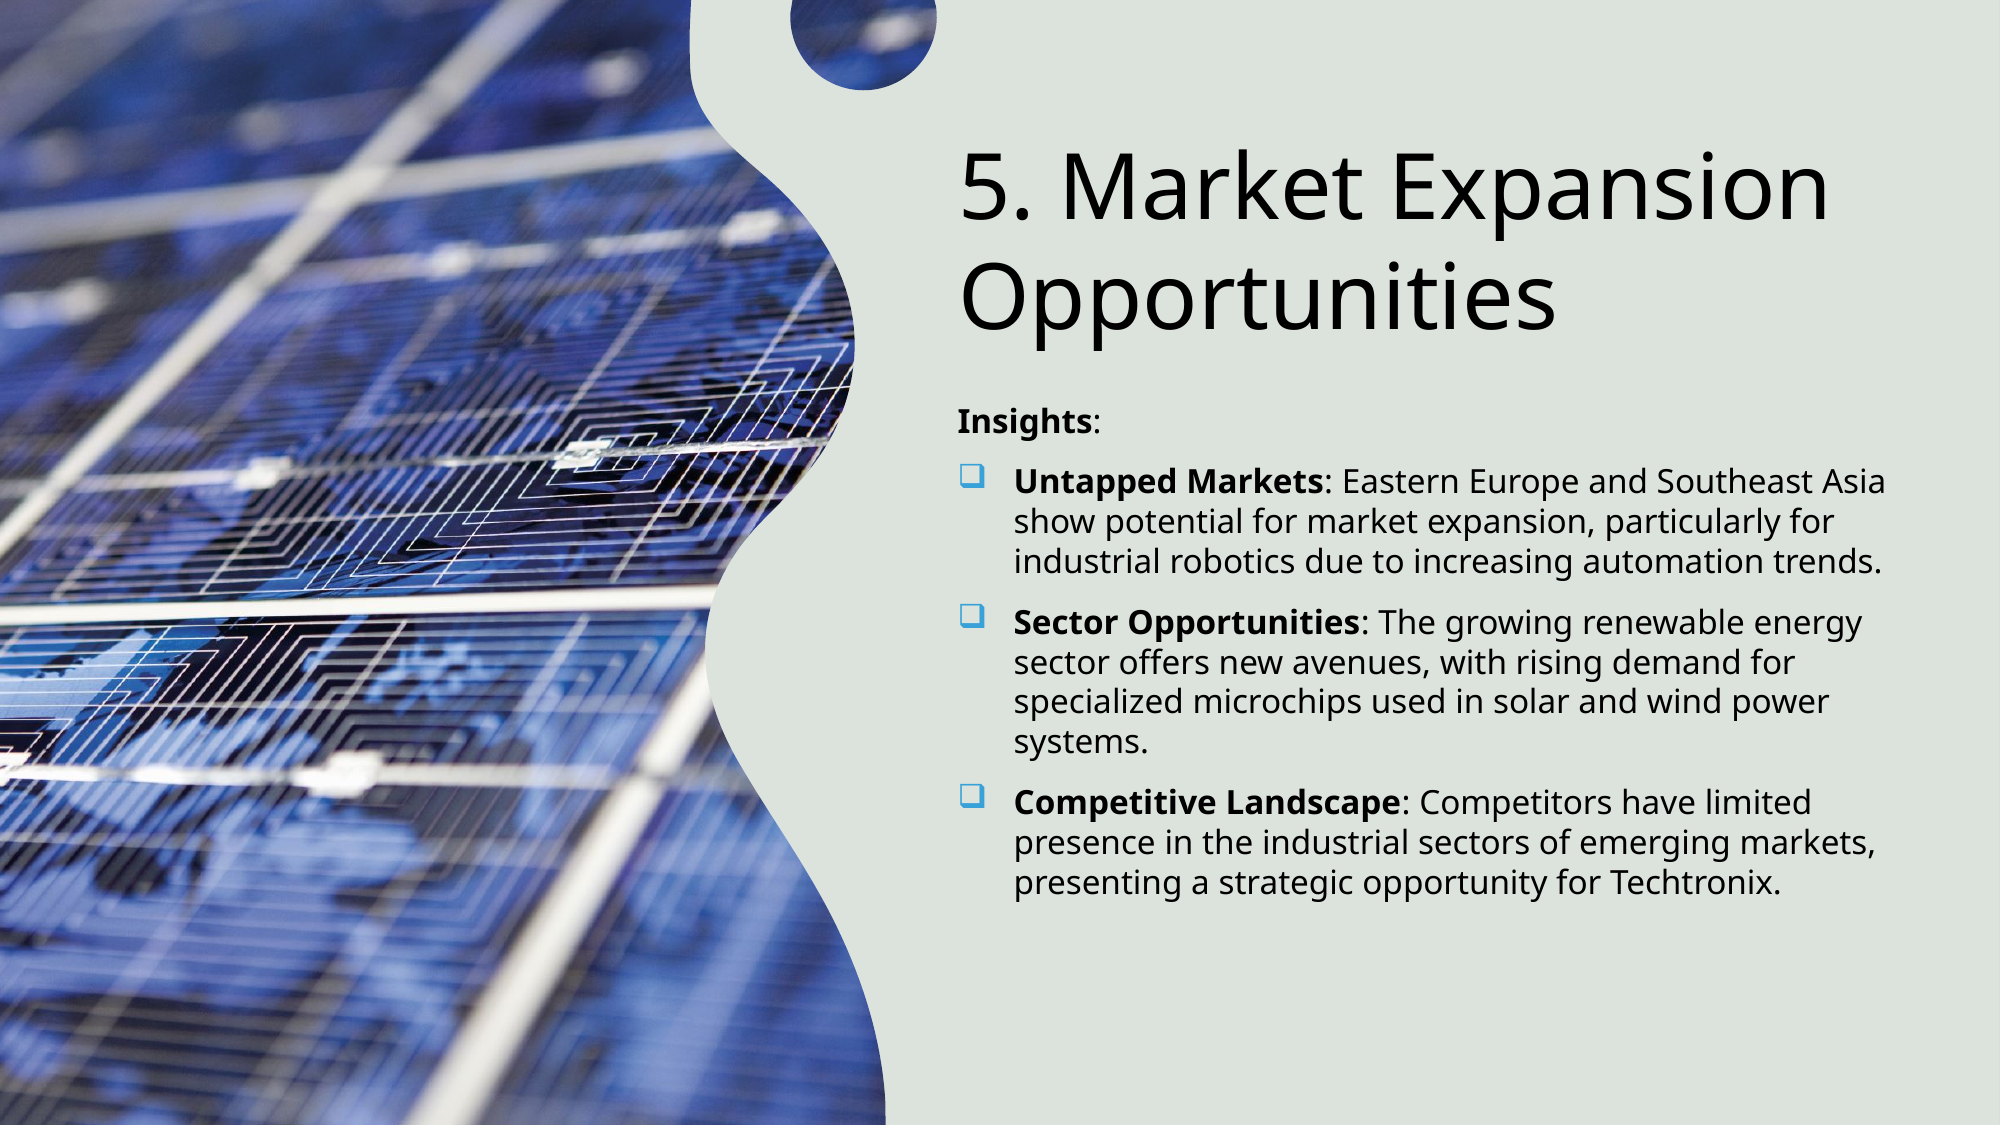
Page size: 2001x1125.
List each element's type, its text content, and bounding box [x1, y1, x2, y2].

picture [0, 0, 937, 1125]
list Insights: Untapped Markets: Eastern Europe and Southeast Asia show potential for market expansion, particularly for industrial robotics due to increasing automation trends. Sector Opportunities: The growing renewable energy sector offers new avenues, with rising demand for specialized microchips used in solar and wind power systems. Competitive Landscape: Competitors have limited presence in the industrial sectors of emerging markets, presenting a strategic opportunity for Techtronix. [942, 392, 1911, 914]
text_box [937, 0, 2000, 1125]
title 5. Market Expansion Opportunities [943, 90, 1915, 356]
